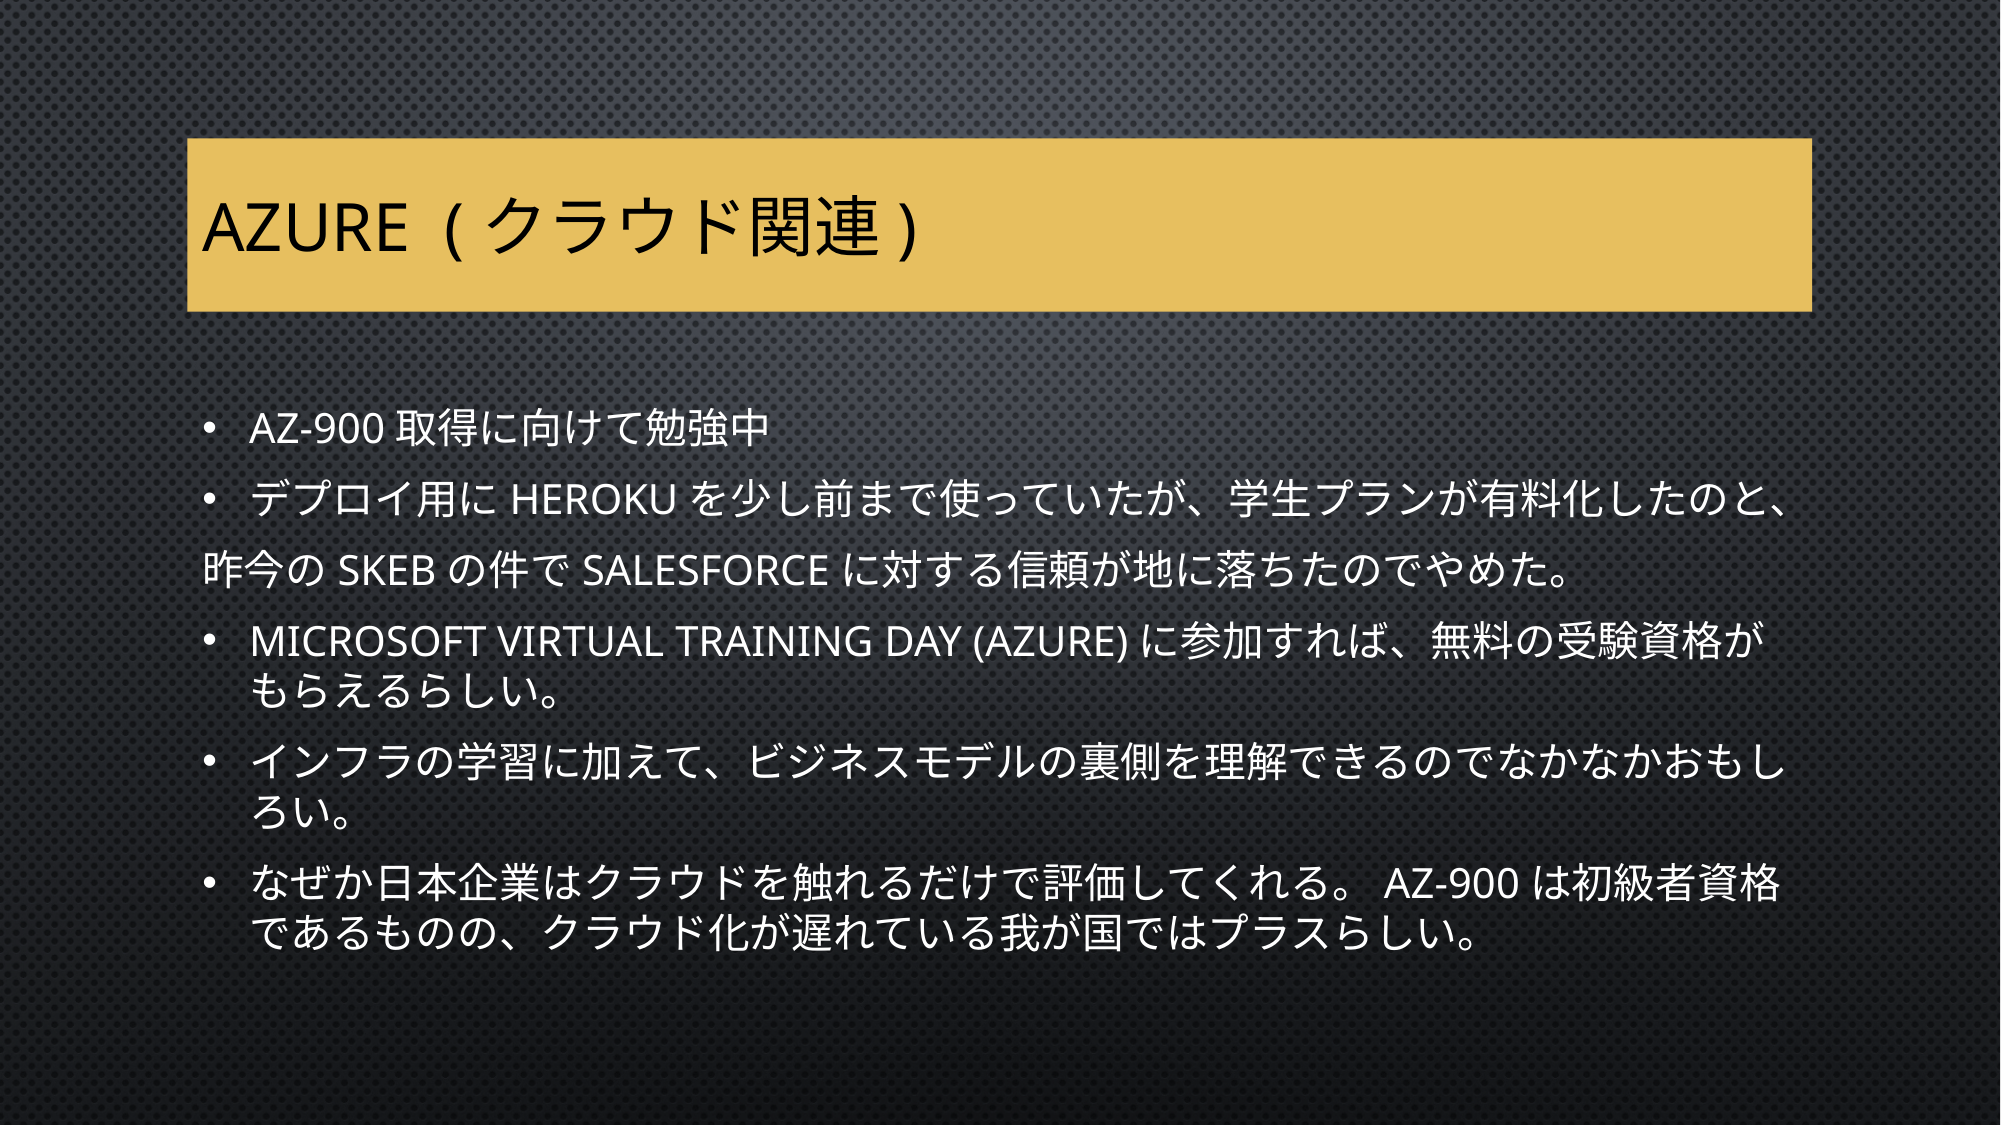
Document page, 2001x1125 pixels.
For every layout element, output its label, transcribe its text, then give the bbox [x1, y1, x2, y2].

list AZ-900取得に向けて勉強中 デプロイ用にHEROKUを少し前まで使っていたが、学生プランが有料化したのと、 昨今のSKEBの件でSALESFORCEに対する信頼が地に落ちたのでやめた。 Microsoft Virtual Training day (azure)に参加すれば、無料の受験資格がもらえるらしい。 インフラの学習に加えて、ビジネスモデルの裏側を理解できるのでなかなかおもしろい。 なぜか日本企業はクラウドを触れるだけで評価してくれる。AZ-900は初級者資格であるものの、クラウド化が遅れている我が国ではプラスらしい。 [187, 336, 1813, 1094]
title Azure (クラウド関連) [187, 138, 1813, 312]
